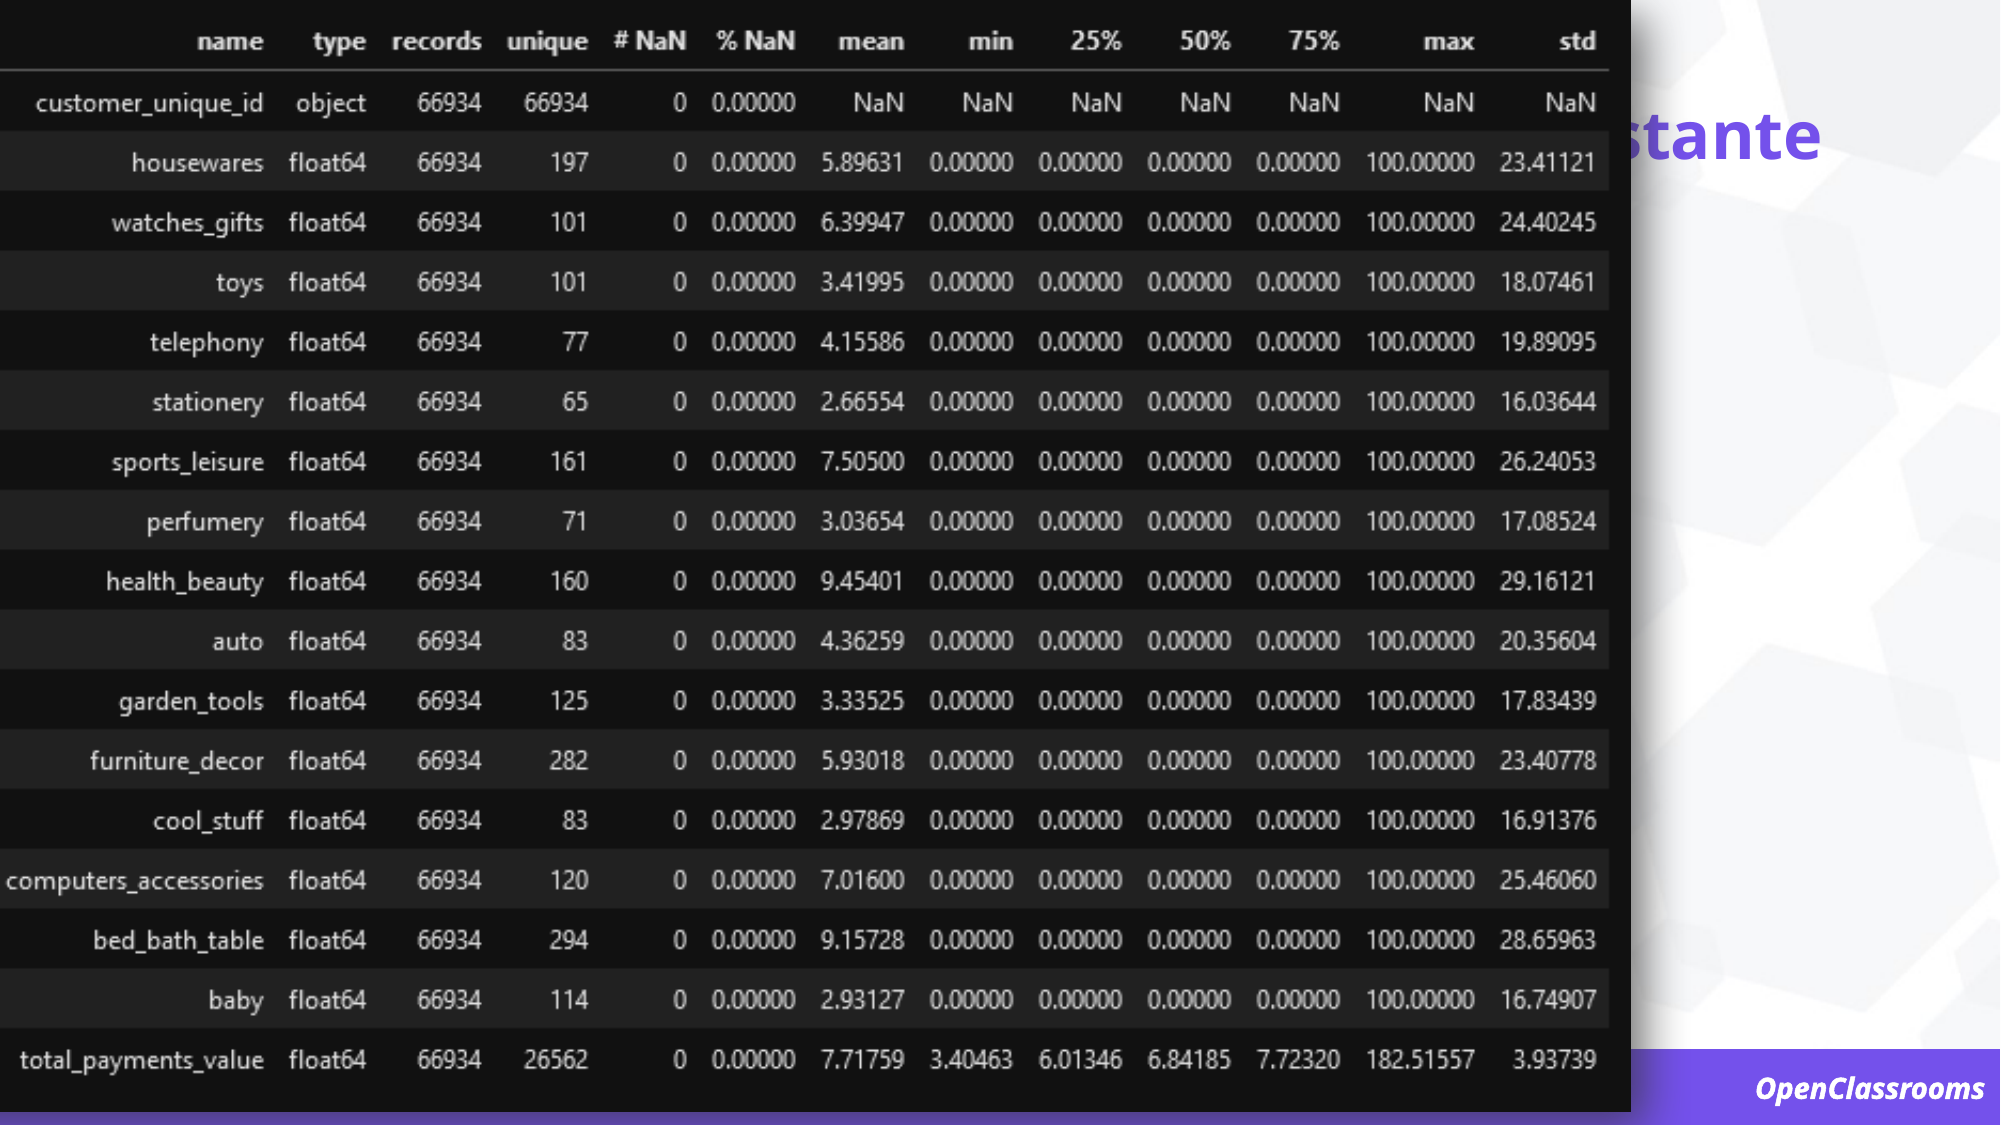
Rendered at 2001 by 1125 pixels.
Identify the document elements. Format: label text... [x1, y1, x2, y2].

picture [0, 0, 2001, 1125]
text_box OpenClassrooms [1729, 1062, 2000, 1112]
text_box [1674, 1049, 2000, 1125]
text_box Nouvelles données selon l’information déjà existante [1679, 70, 1863, 206]
